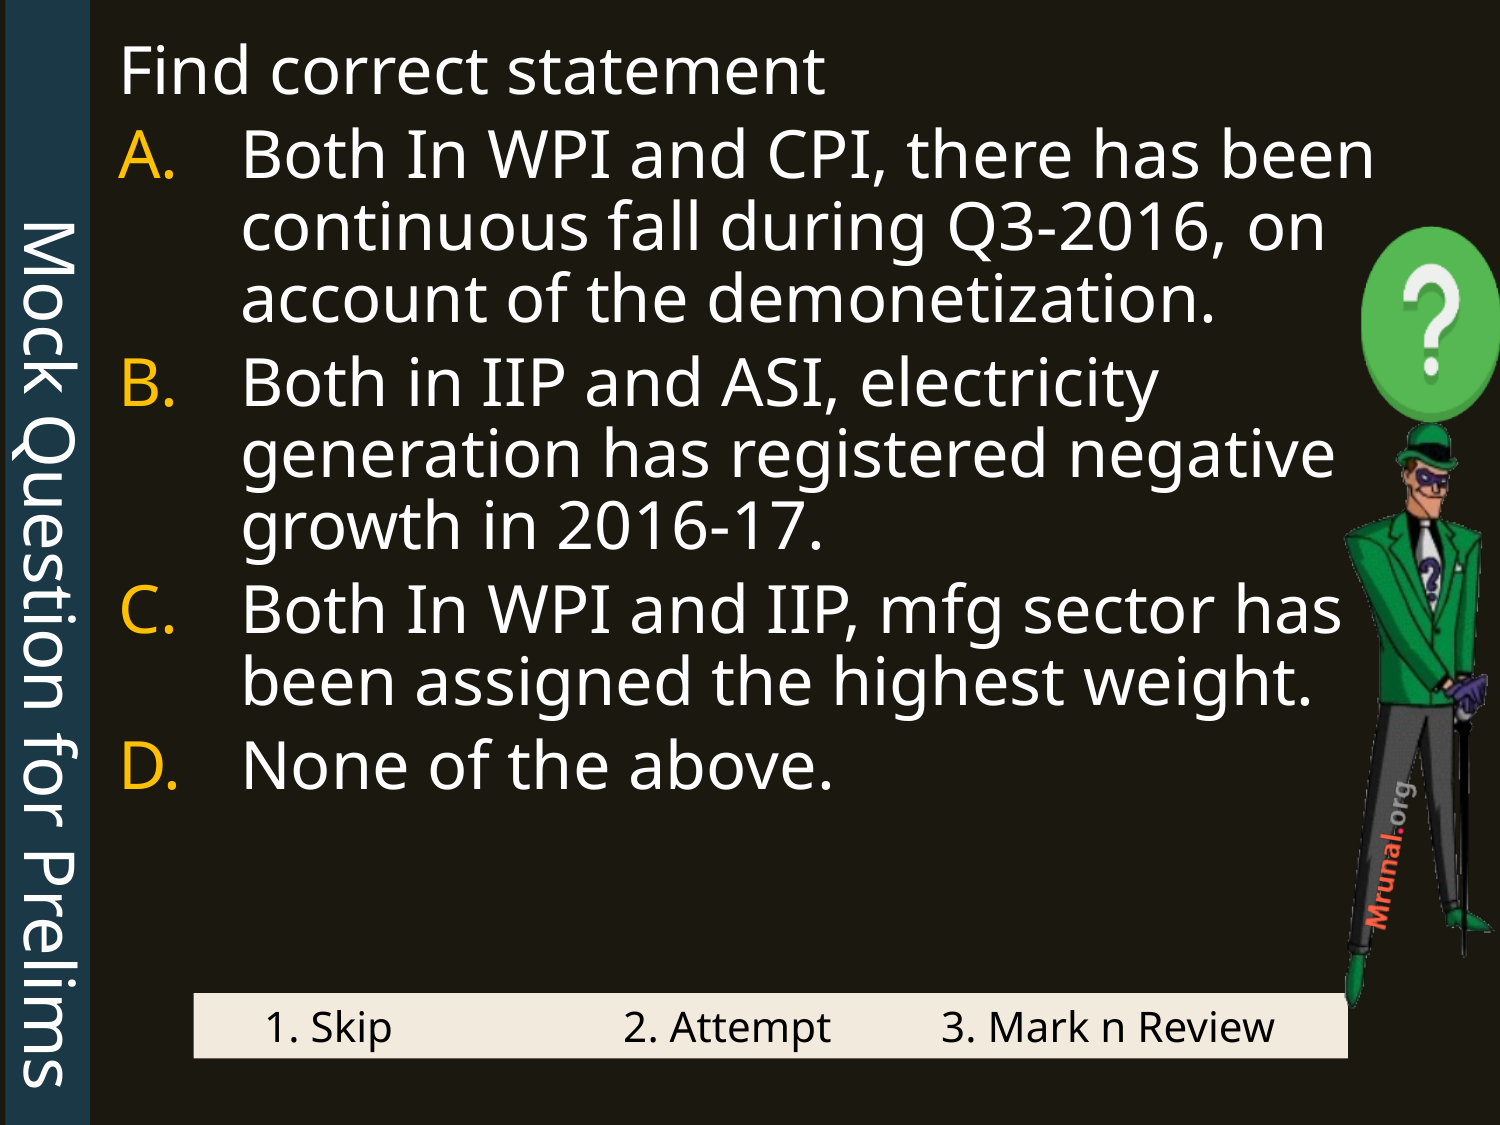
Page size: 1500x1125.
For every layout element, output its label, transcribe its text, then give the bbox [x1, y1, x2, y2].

picture [1397, 208, 1500, 1014]
list Find correct statement Both In WPI and CPI, there has been continuous fall during Q3-2016, on account of the demonetization. Both in IIP and ASI, electricity generation has registered negative growth in 2016-17. Both In WPI and IIP, mfg sector has been assigned the highest weight. None of the above. [103, 29, 1397, 1014]
list Mock Question for Prelims [5, 0, 91, 1125]
